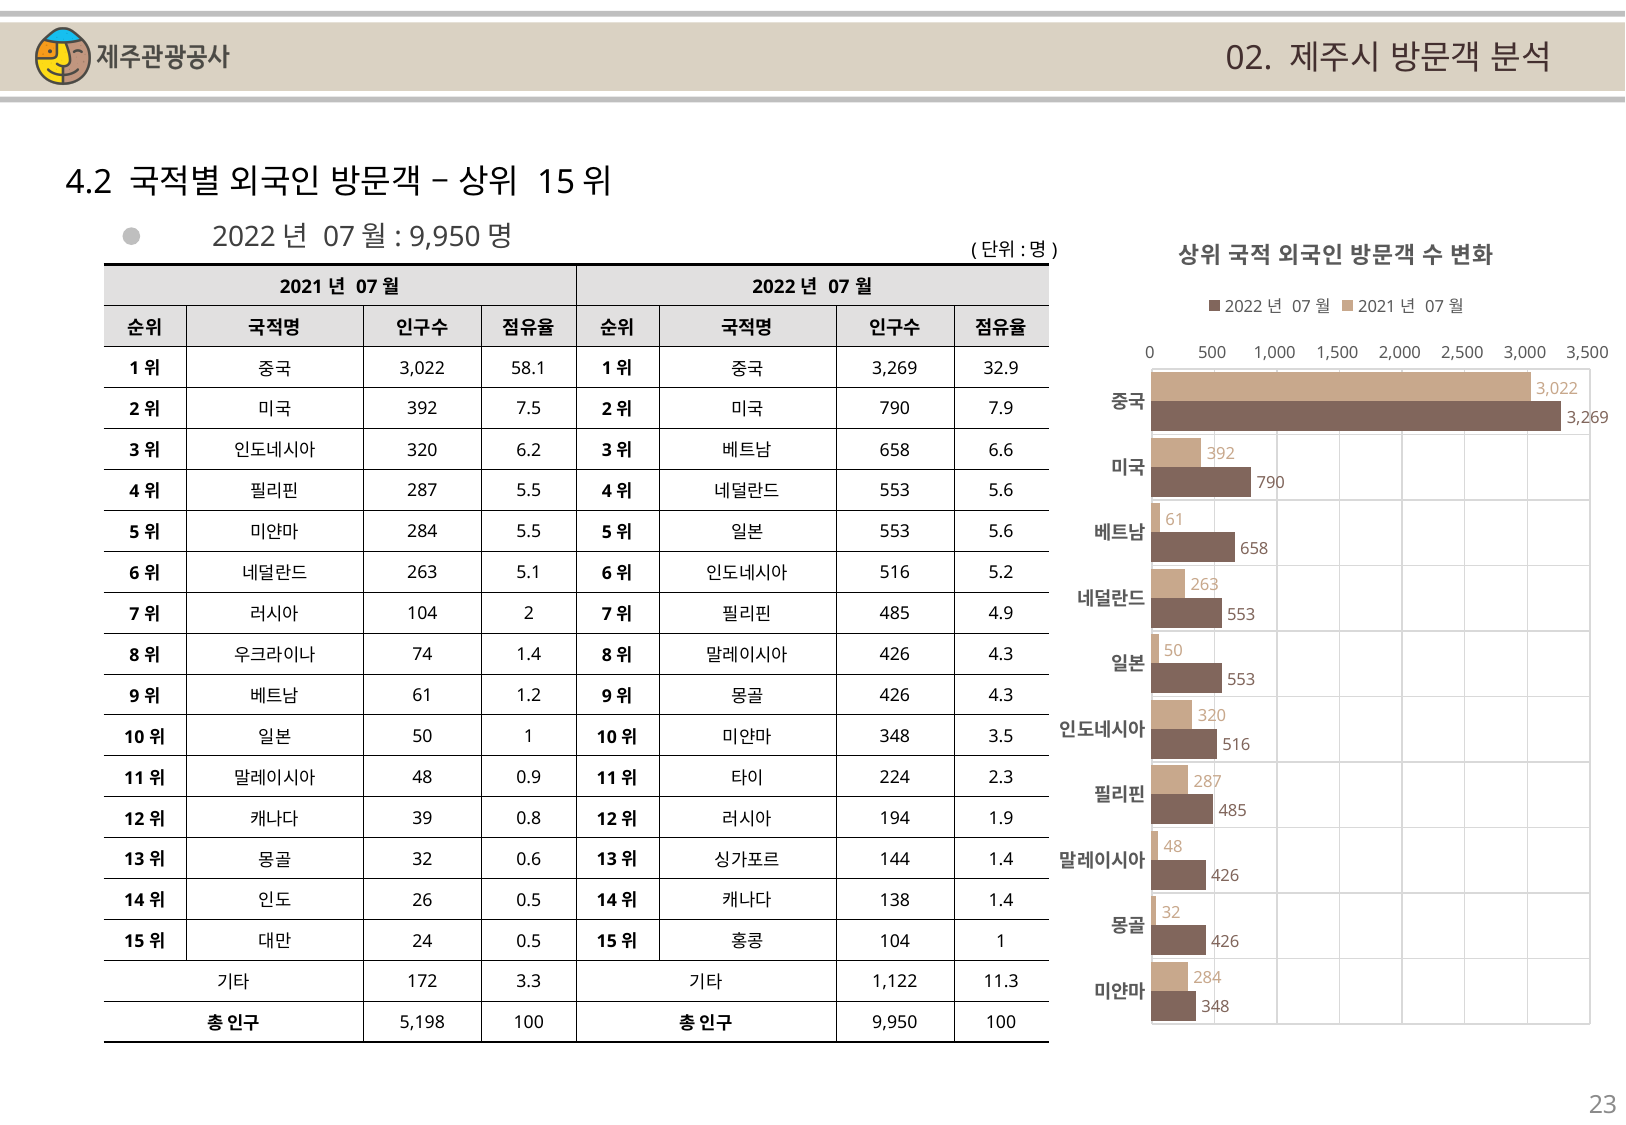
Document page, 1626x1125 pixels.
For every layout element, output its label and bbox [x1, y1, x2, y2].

table_cell [364, 961, 481, 1001]
table_cell [660, 511, 836, 551]
table_cell [187, 511, 363, 551]
table_cell [660, 593, 836, 633]
table_cell [660, 552, 836, 592]
table_cell [955, 756, 1048, 796]
table_cell [577, 838, 659, 878]
table_cell [577, 961, 836, 1001]
table_cell [577, 511, 659, 551]
table_cell [660, 429, 836, 469]
table_cell [187, 470, 363, 510]
table_cell [364, 388, 481, 428]
table_cell [104, 879, 186, 919]
table_cell [660, 797, 836, 837]
chart [1048, 205, 1625, 1041]
table_cell [364, 634, 481, 674]
table_cell [482, 879, 576, 919]
table_cell [837, 306, 954, 346]
table_cell [955, 961, 1048, 1001]
table_cell [955, 675, 1048, 714]
table_cell [364, 838, 481, 878]
table_cell [837, 838, 954, 878]
table_cell [837, 879, 954, 919]
table_cell [955, 306, 1048, 346]
table_cell [660, 470, 836, 510]
table_cell [482, 511, 576, 551]
table_cell [955, 797, 1048, 837]
table_cell [955, 634, 1048, 674]
table_cell [104, 920, 186, 960]
table_cell [187, 552, 363, 592]
slide_number [1251, 1063, 1618, 1123]
table_cell [364, 797, 481, 837]
table_cell [660, 715, 836, 755]
table_cell [104, 675, 186, 714]
table_cell [364, 593, 481, 633]
table_cell [364, 675, 481, 714]
table_cell [104, 715, 186, 755]
table_cell [955, 1002, 1048, 1041]
table_cell [104, 511, 186, 551]
table_cell [955, 388, 1048, 428]
table_cell [837, 470, 954, 510]
table_cell [577, 675, 659, 714]
text_box [121, 226, 141, 246]
table_cell [104, 347, 186, 387]
table_cell [187, 838, 363, 878]
table_cell [660, 675, 836, 714]
table_cell [364, 552, 481, 592]
table_cell [837, 1002, 954, 1041]
table_cell [104, 756, 186, 796]
table_cell [660, 306, 836, 346]
table_cell [187, 429, 363, 469]
table_cell [104, 306, 186, 346]
table_cell [104, 634, 186, 674]
table_cell [837, 552, 954, 592]
table_cell [364, 347, 481, 387]
table_cell [104, 1002, 363, 1041]
table_cell [364, 511, 481, 551]
picture [31, 26, 232, 87]
table_cell [187, 715, 363, 755]
table_cell [364, 306, 481, 346]
table_cell [955, 593, 1048, 633]
table_cell [577, 429, 659, 469]
table_cell [660, 388, 836, 428]
table_cell [187, 879, 363, 919]
table_cell [482, 347, 576, 387]
table_cell [577, 388, 659, 428]
table_cell [187, 306, 363, 346]
table_cell [577, 756, 659, 796]
table_cell [482, 306, 576, 346]
table_cell [104, 593, 186, 633]
table_cell [104, 552, 186, 592]
text_box [1042, 28, 1595, 84]
table_cell [482, 920, 576, 960]
table_cell [660, 920, 836, 960]
table_cell [955, 552, 1048, 592]
table_cell [837, 429, 954, 469]
table_cell [955, 715, 1048, 755]
table_header [104, 266, 576, 305]
table_cell [837, 961, 954, 1001]
table_cell [104, 797, 186, 837]
table_cell [955, 470, 1048, 510]
table_cell [837, 715, 954, 755]
text_box [956, 229, 1048, 263]
table_cell [660, 756, 836, 796]
table_cell [187, 920, 363, 960]
table_cell [187, 634, 363, 674]
table_header [577, 266, 1048, 305]
table_cell [660, 634, 836, 674]
table_cell [577, 470, 659, 510]
table_cell [660, 347, 836, 387]
table_cell [577, 593, 659, 633]
table_cell [837, 920, 954, 960]
table_cell [482, 634, 576, 674]
table_cell [482, 756, 576, 796]
table_cell [955, 879, 1048, 919]
table_cell [577, 347, 659, 387]
table_cell [837, 347, 954, 387]
table_cell [577, 552, 659, 592]
table_cell [482, 715, 576, 755]
table_cell [660, 838, 836, 878]
table_cell [577, 920, 659, 960]
table_cell [104, 961, 363, 1001]
table_cell [104, 838, 186, 878]
table_cell [482, 470, 576, 510]
table_cell [837, 675, 954, 714]
table_cell [955, 920, 1048, 960]
table_cell [364, 429, 481, 469]
table_cell [104, 429, 186, 469]
table_cell [955, 429, 1048, 469]
table_cell [577, 306, 659, 346]
table_cell [955, 511, 1048, 551]
table_cell [660, 879, 836, 919]
table_cell [482, 838, 576, 878]
table_cell [104, 388, 186, 428]
table_cell [955, 347, 1048, 387]
table_cell [482, 797, 576, 837]
table_cell [187, 388, 363, 428]
table_cell [837, 634, 954, 674]
table_cell [837, 756, 954, 796]
table_cell [837, 797, 954, 837]
table_cell [104, 470, 186, 510]
table_cell [577, 797, 659, 837]
table_cell [364, 920, 481, 960]
table_cell [482, 429, 576, 469]
table_cell [187, 756, 363, 796]
table_cell [577, 879, 659, 919]
table_cell [187, 347, 363, 387]
table_cell [837, 511, 954, 551]
table_cell [364, 1002, 481, 1041]
table_cell [577, 715, 659, 755]
table_cell [955, 838, 1048, 878]
table_cell [364, 470, 481, 510]
table_cell [482, 552, 576, 592]
table_cell [187, 593, 363, 633]
table_cell [482, 388, 576, 428]
table_cell [482, 675, 576, 714]
table_cell [837, 593, 954, 633]
table_cell [364, 879, 481, 919]
text_box [197, 210, 529, 260]
text_box [50, 152, 1144, 208]
table_cell [187, 797, 363, 837]
table_cell [577, 634, 659, 674]
table_cell [837, 388, 954, 428]
table_cell [577, 1002, 836, 1041]
table_cell [482, 1002, 576, 1041]
table_cell [364, 756, 481, 796]
table_cell [482, 593, 576, 633]
table_cell [364, 715, 481, 755]
table_cell [187, 675, 363, 714]
table_cell [482, 961, 576, 1001]
